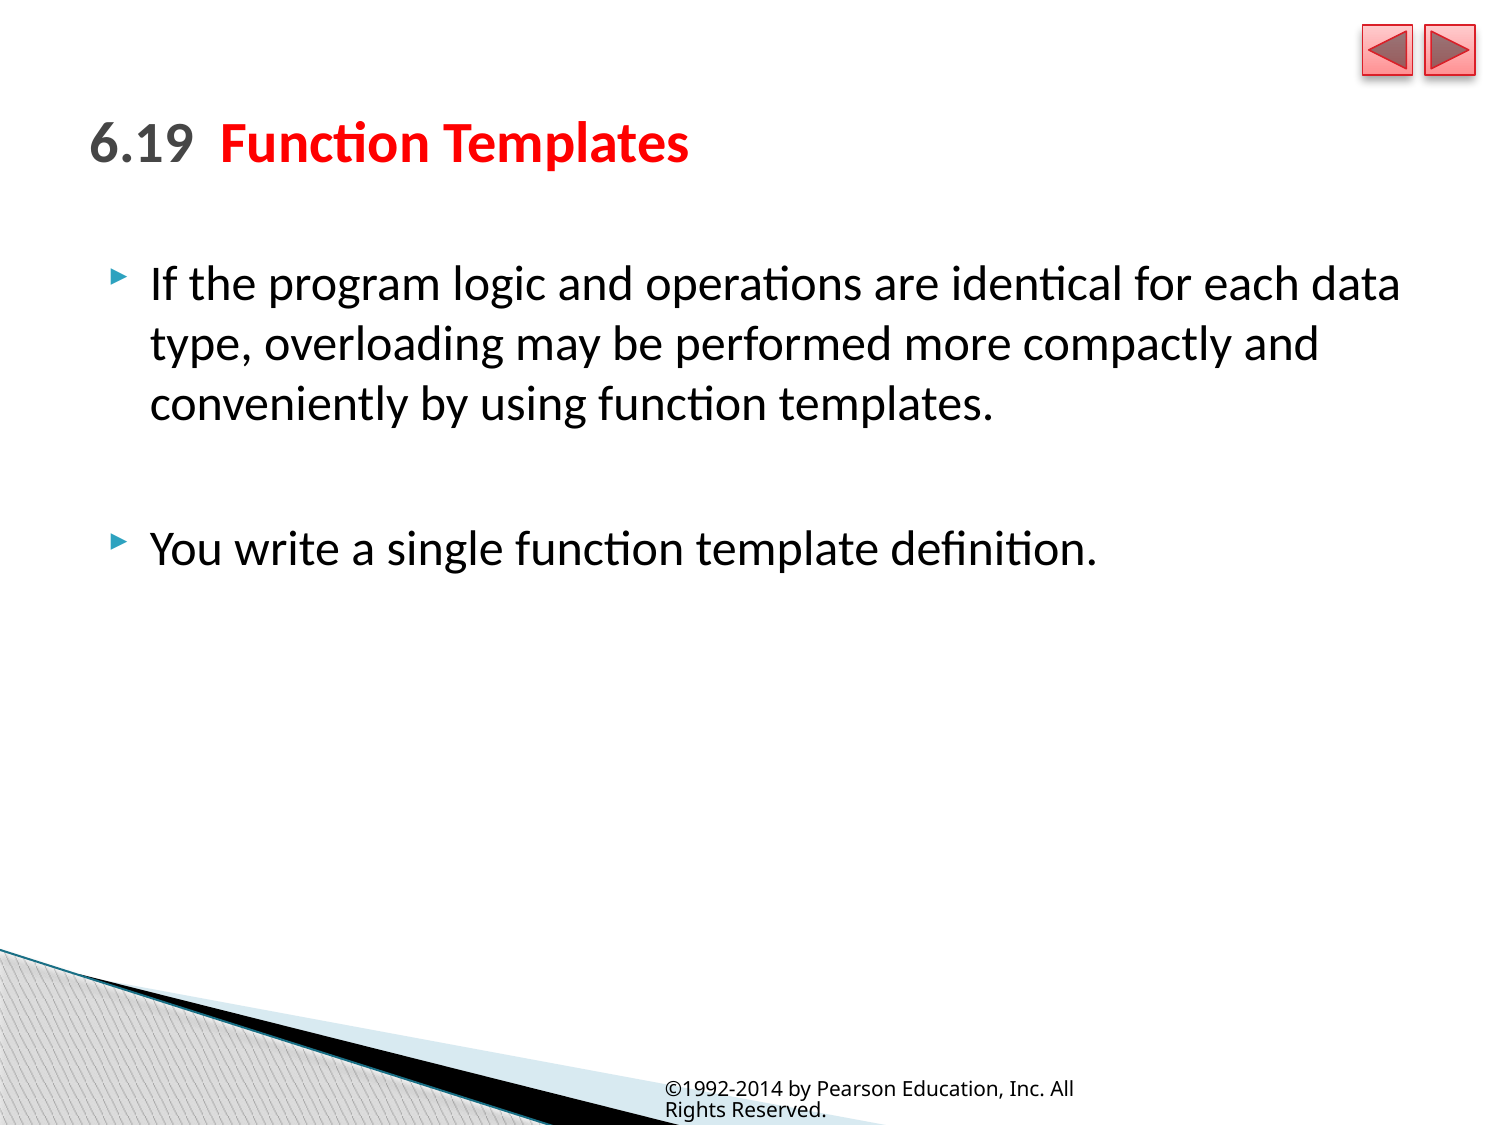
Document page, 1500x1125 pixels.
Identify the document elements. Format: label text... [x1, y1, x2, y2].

footer ©1992-2014 by Pearson Education, Inc. All Rights Reserved. [650, 1051, 1105, 1112]
title 6.19 Function Templates [75, 45, 1425, 233]
list If the program logic and operations are identical for each data type, overloading may be performed more compactly and conveniently by using function templates. You write a single function template definition. [75, 242, 1425, 986]
